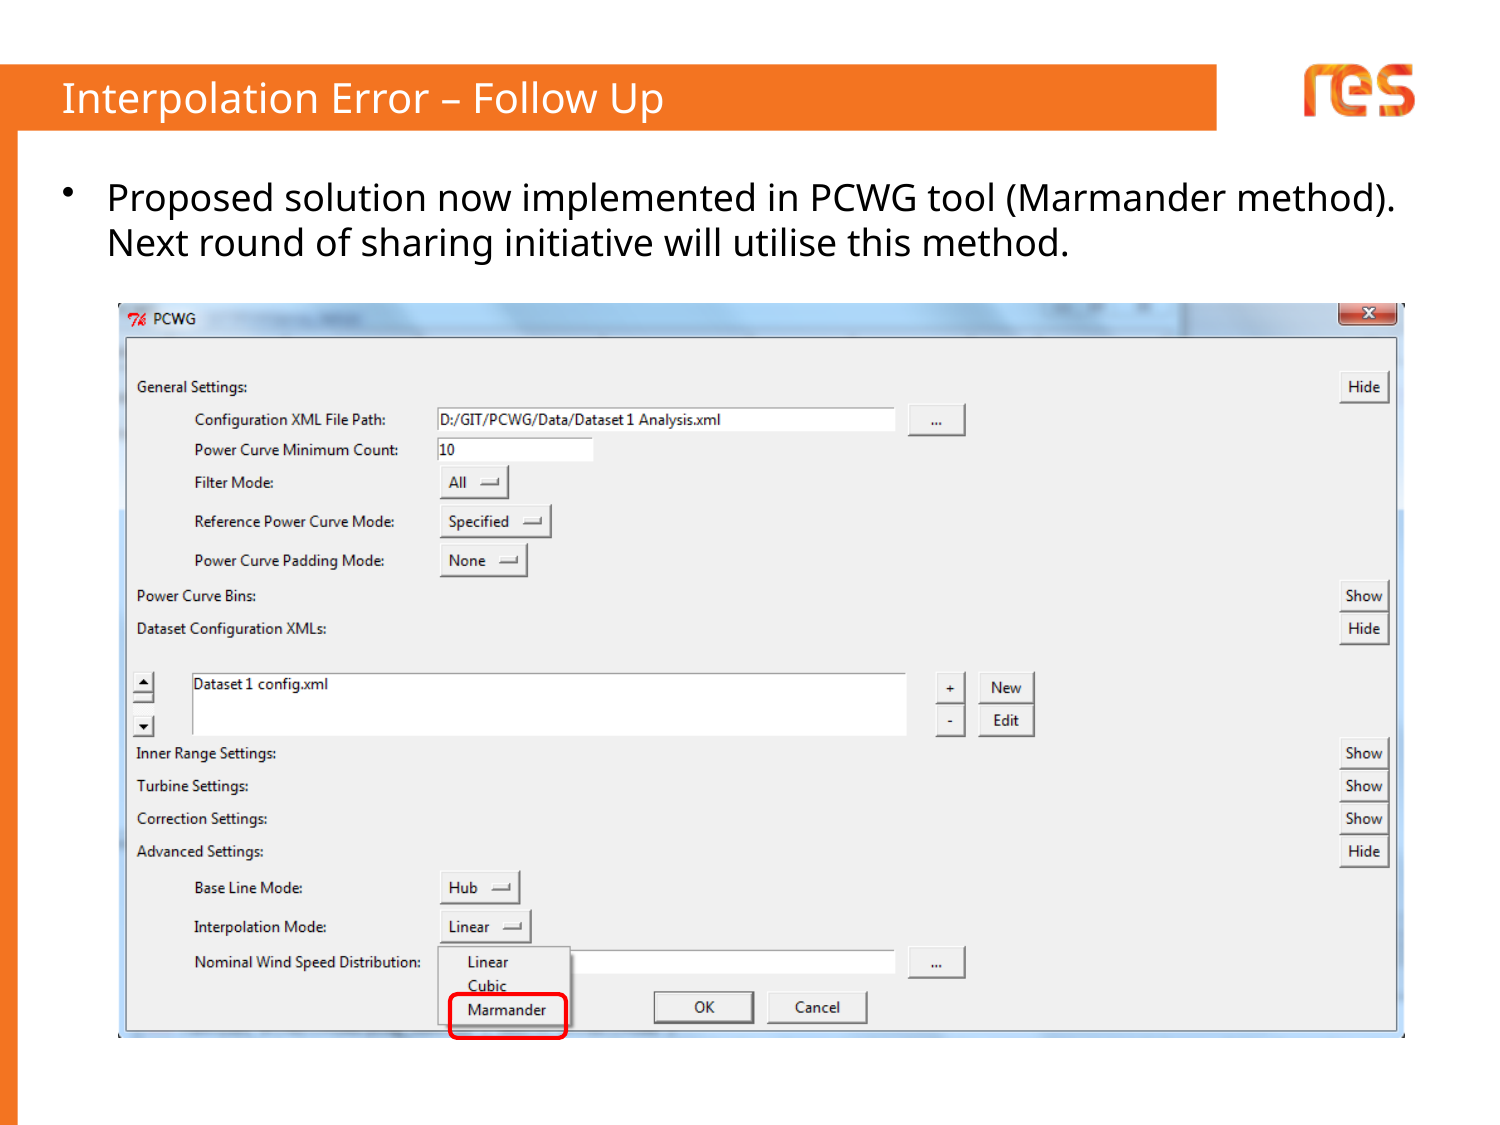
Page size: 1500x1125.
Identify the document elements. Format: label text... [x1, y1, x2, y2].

list Proposed solution now implemented in PCWG tool (Marmander method). Next round of sharing initiative will utilise this method. [46, 166, 1426, 301]
picture [118, 303, 1406, 1039]
picture [1302, 63, 1416, 119]
title Interpolation Error – Follow Up [46, 70, 954, 124]
